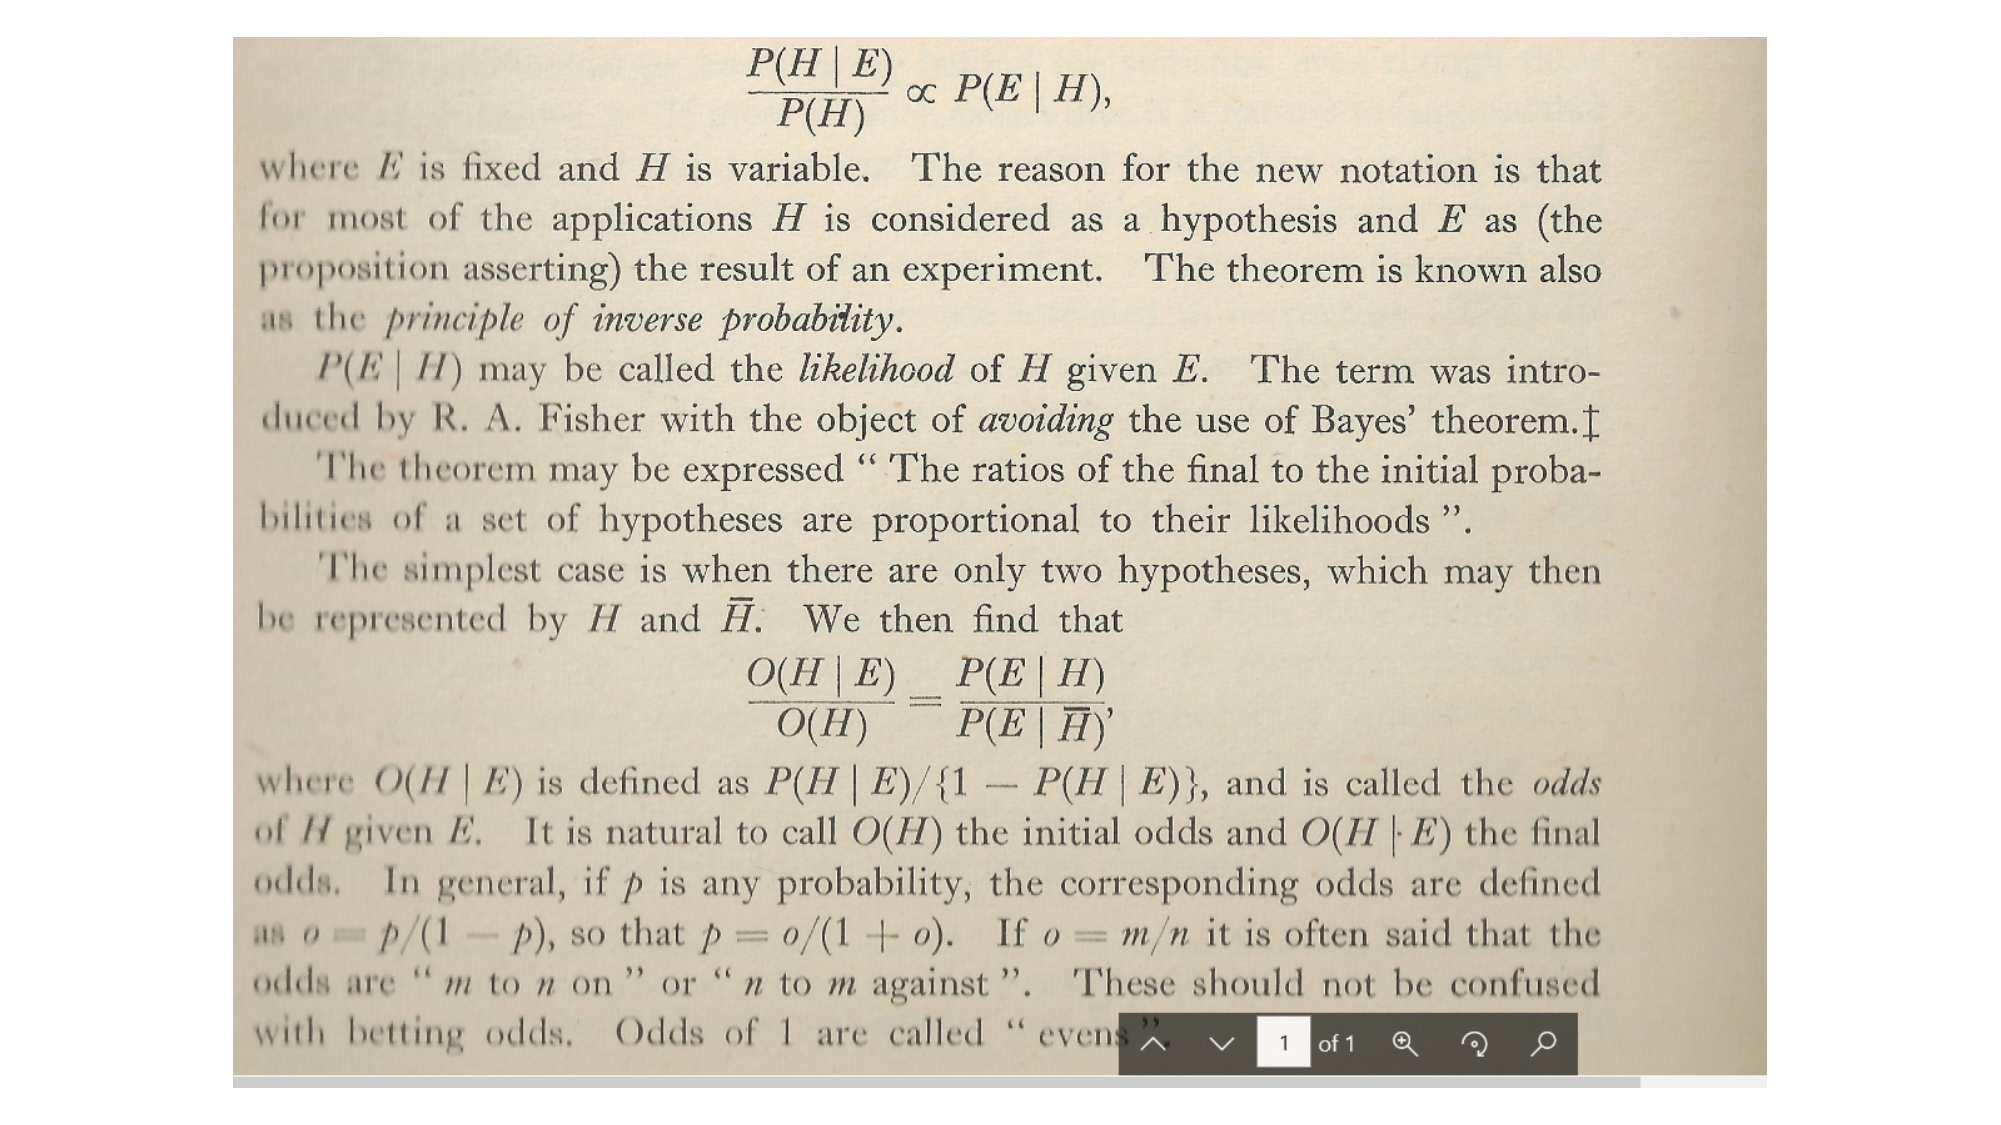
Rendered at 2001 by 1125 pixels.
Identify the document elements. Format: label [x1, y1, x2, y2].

picture [233, 37, 1767, 1088]
